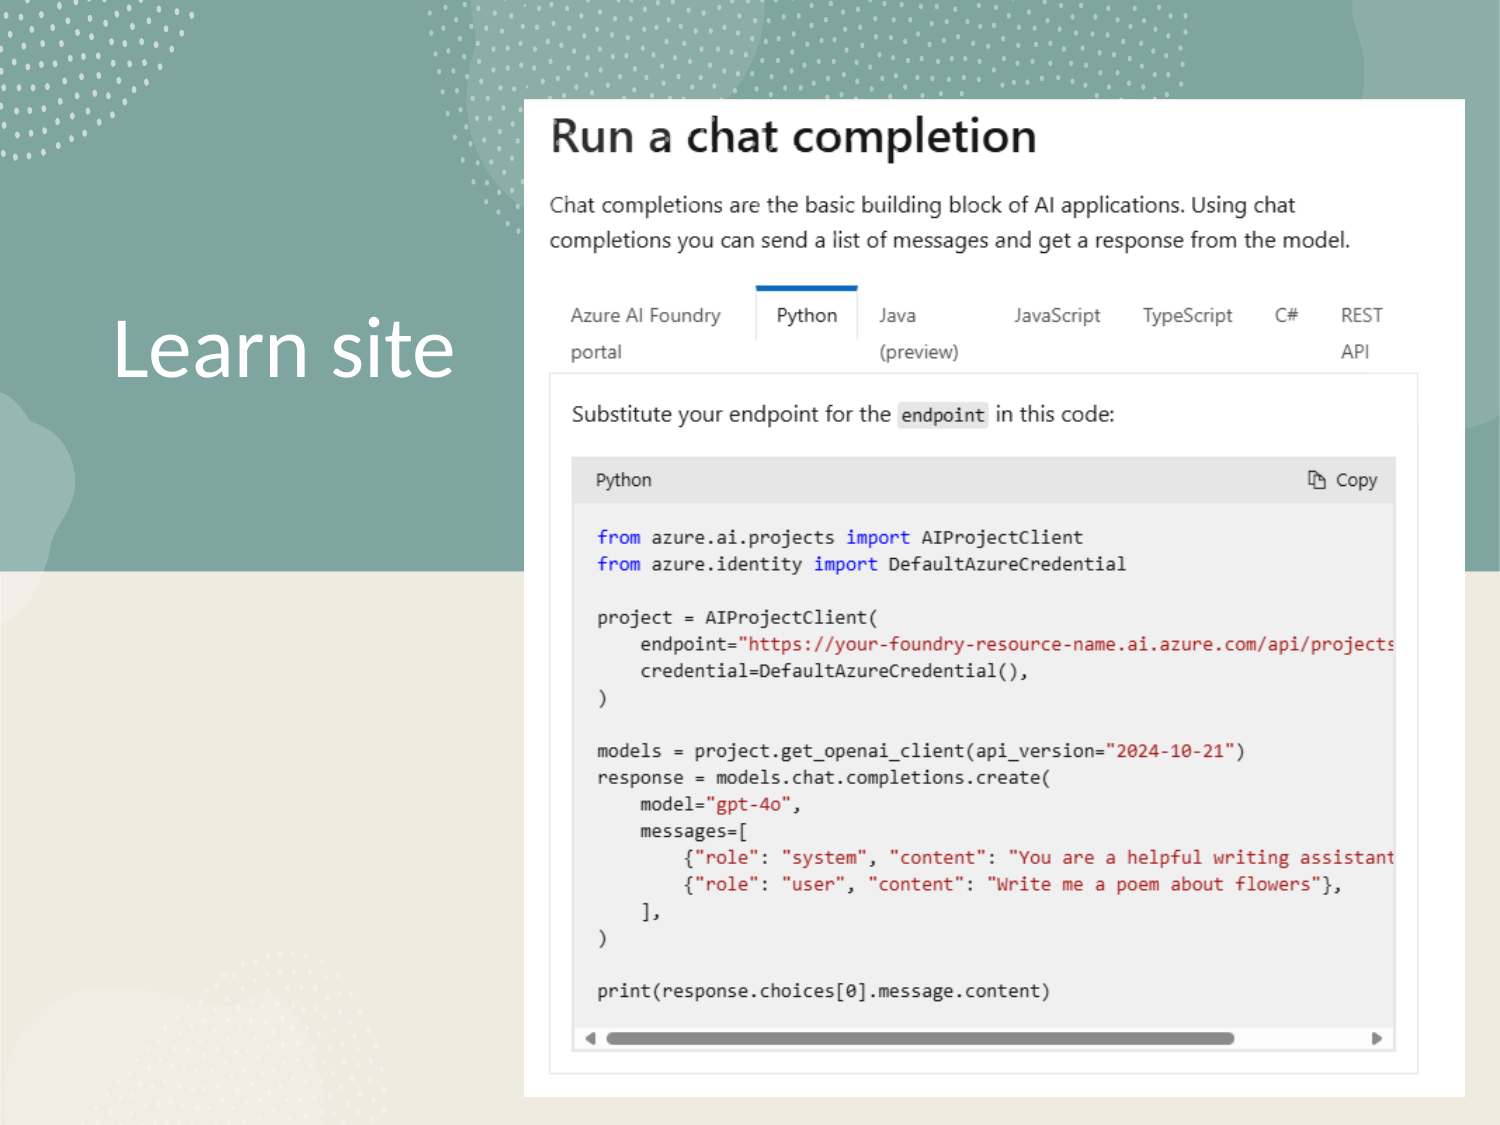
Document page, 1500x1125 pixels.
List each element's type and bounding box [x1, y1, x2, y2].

text_box [0, 0, 1500, 1125]
